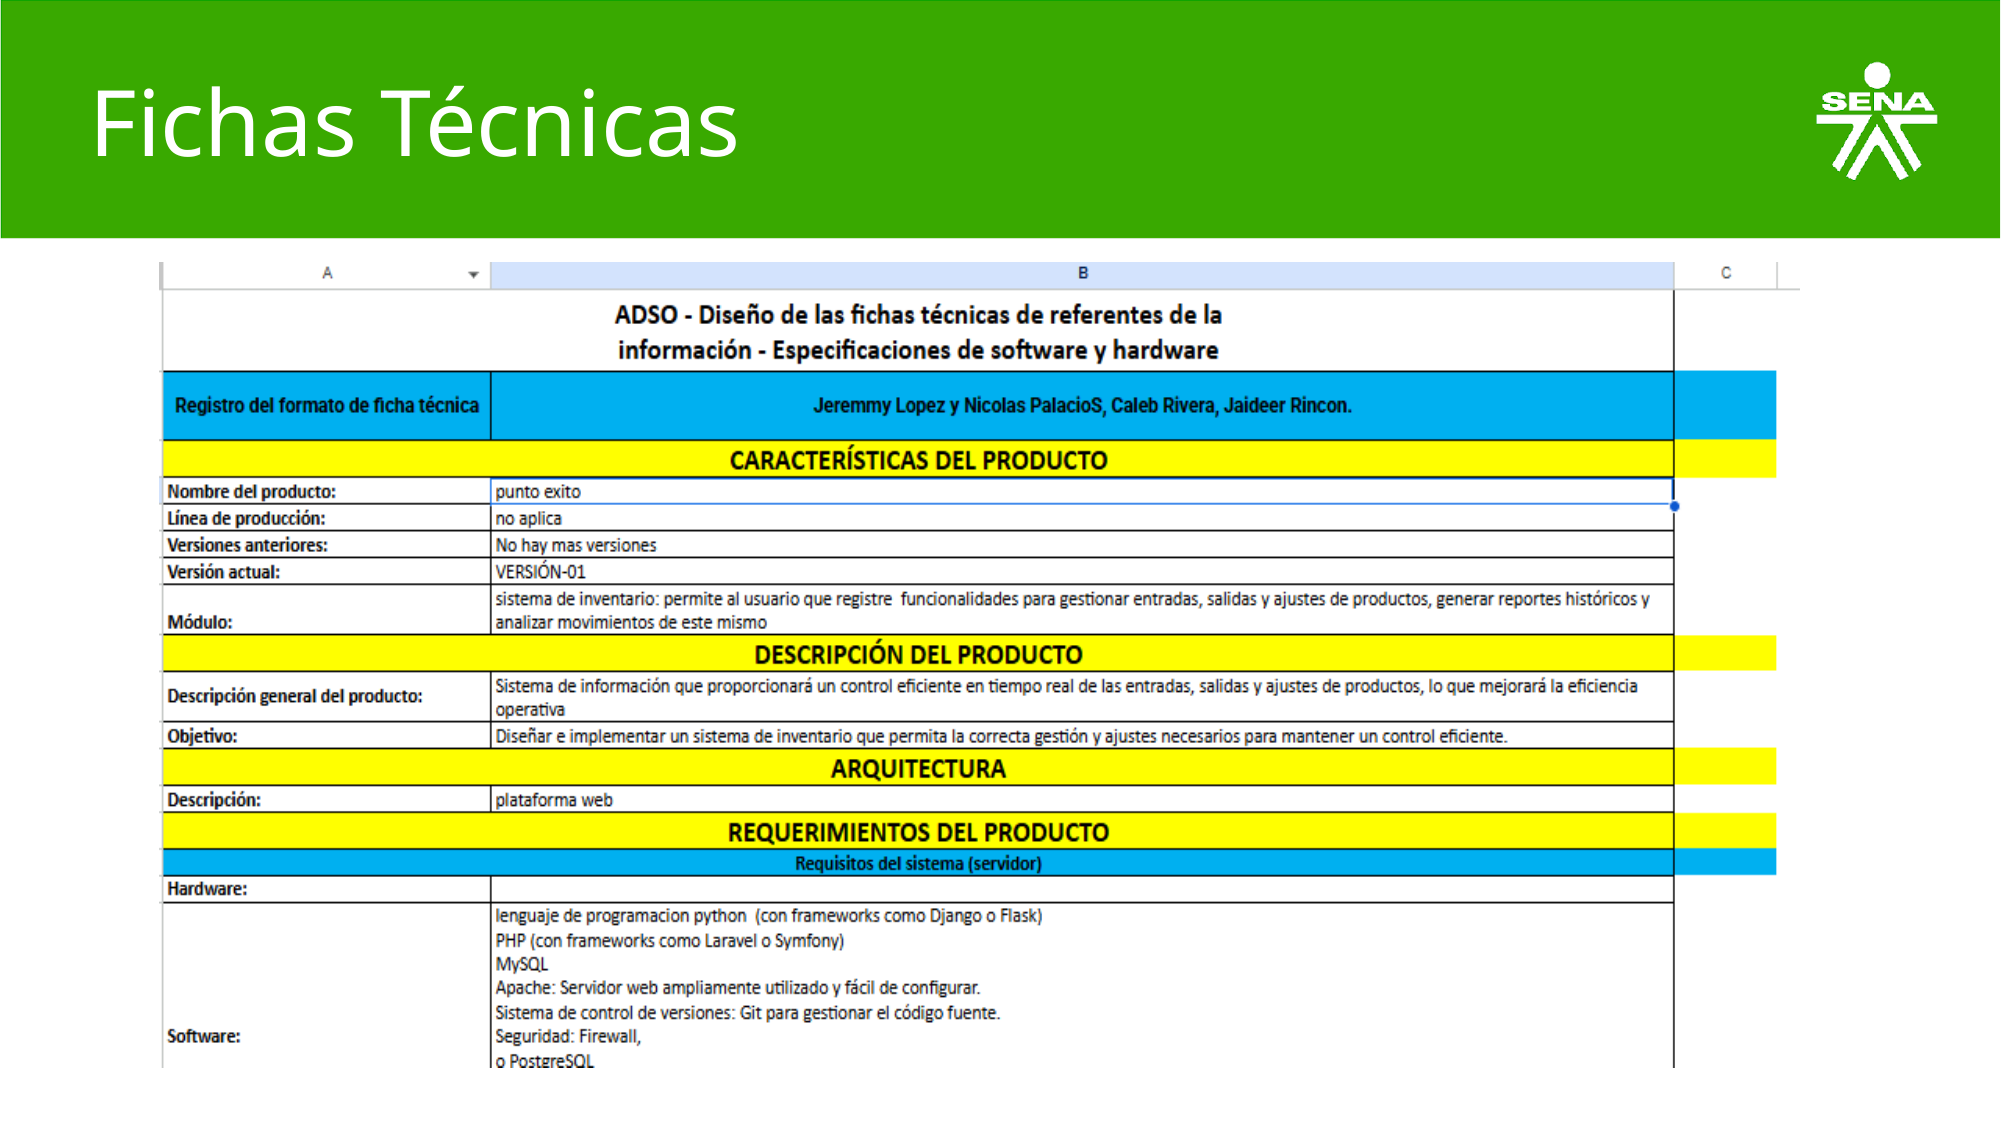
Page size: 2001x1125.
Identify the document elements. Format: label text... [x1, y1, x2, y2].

title Fichas Técnicas [74, 18, 1800, 236]
picture [0, 0, 2001, 1125]
